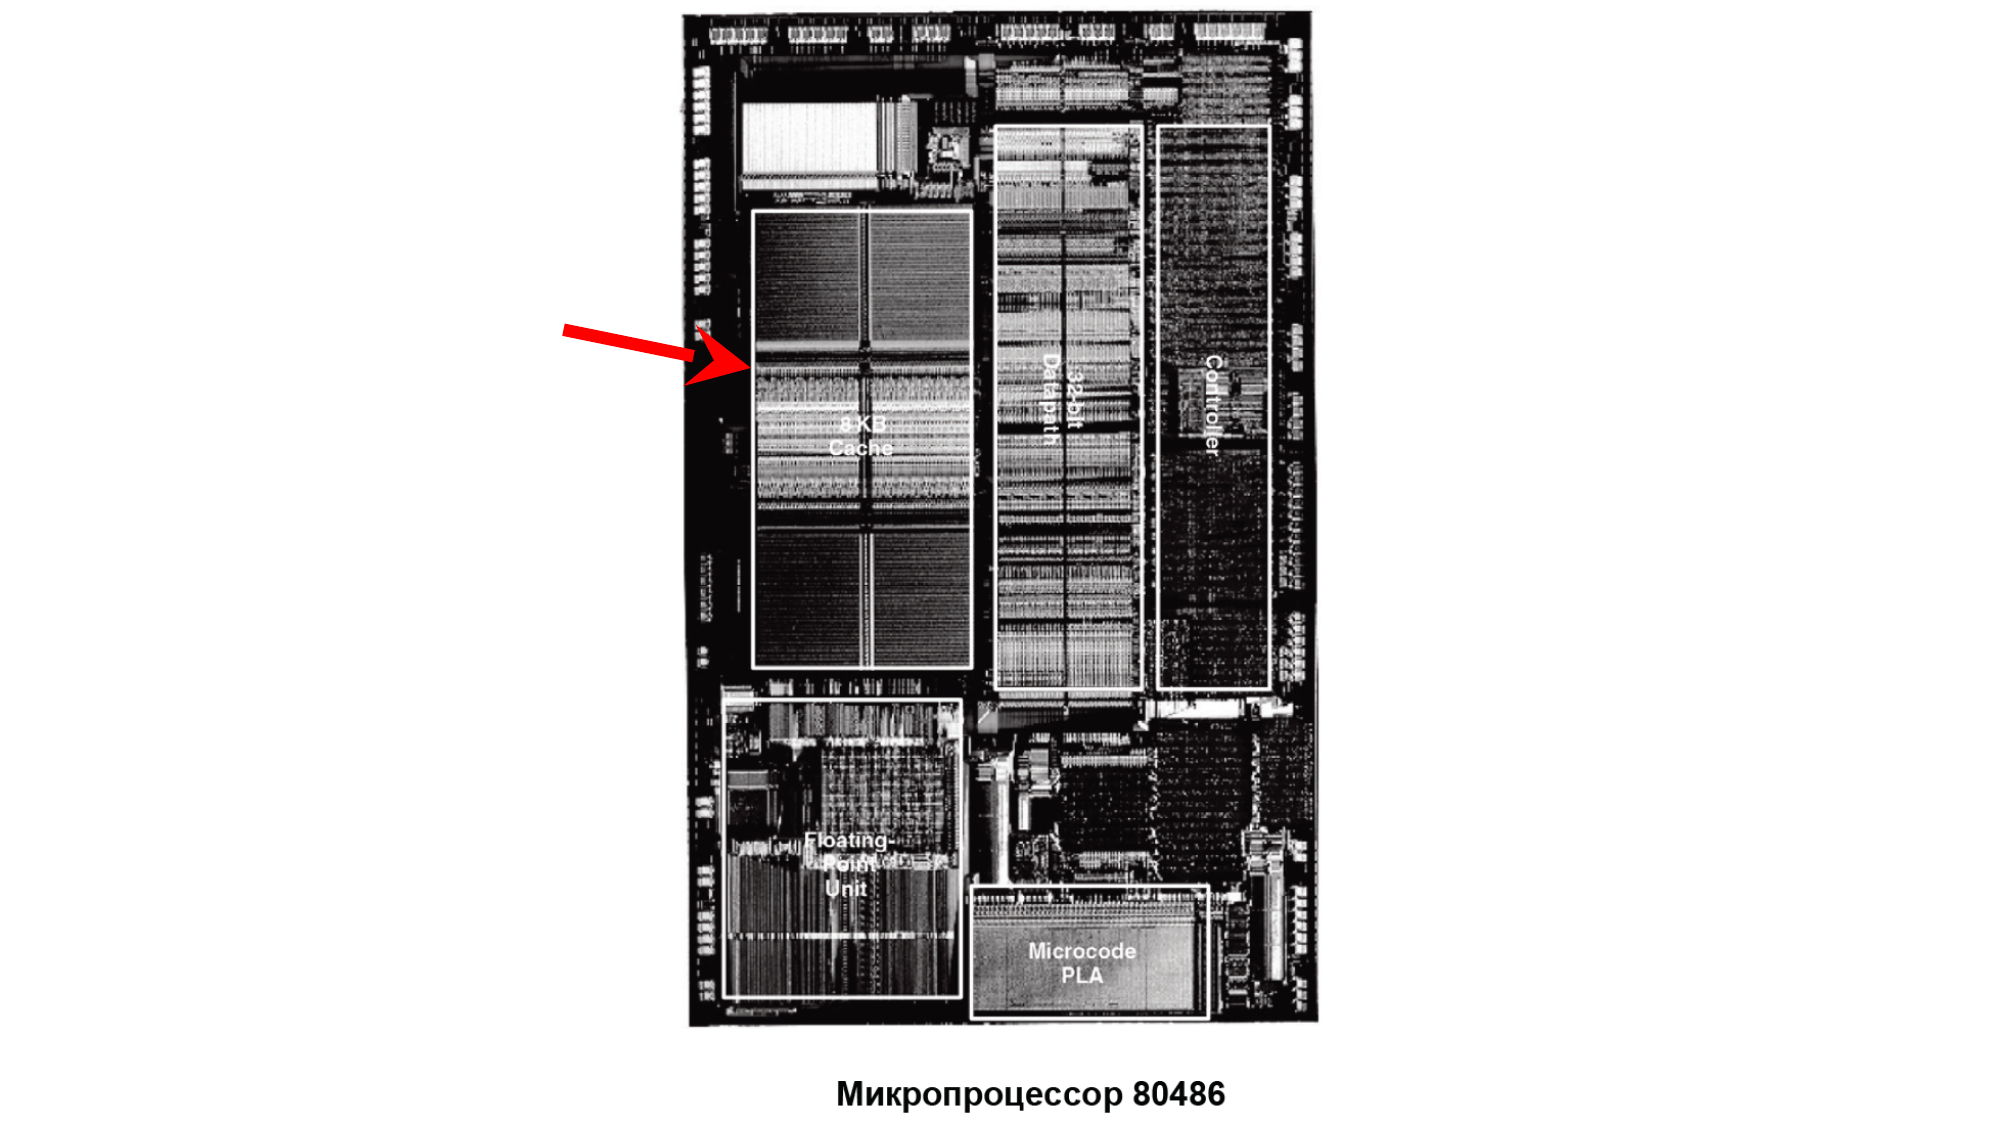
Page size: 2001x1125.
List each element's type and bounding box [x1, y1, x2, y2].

text_box [563, 329, 751, 368]
text_box [577, 0, 1343, 1125]
